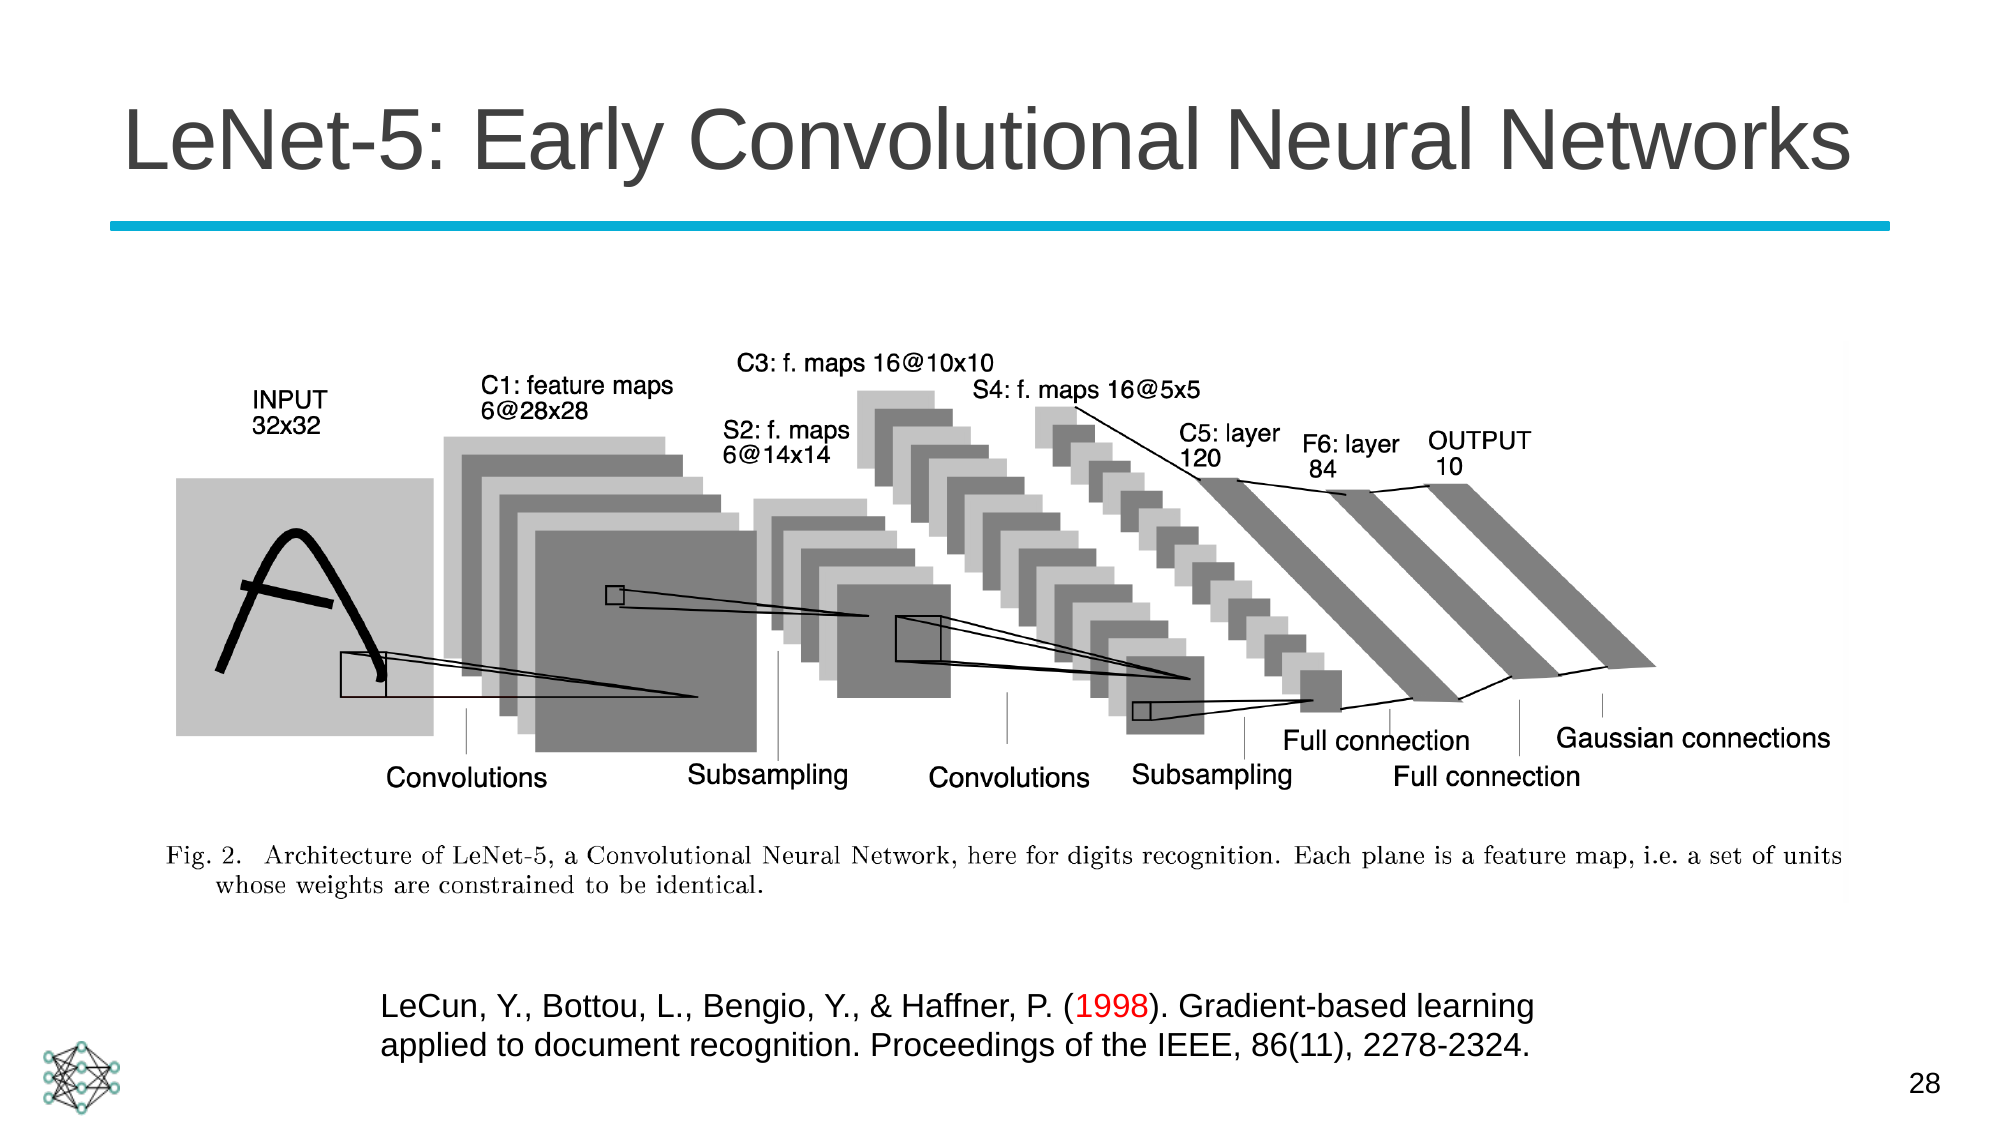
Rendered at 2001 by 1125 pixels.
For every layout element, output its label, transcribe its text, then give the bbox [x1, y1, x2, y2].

slide_number 28 [1740, 1052, 1957, 1113]
title LeNet-5: Early Convolutional Neural Networks [107, 58, 1899, 228]
picture [43, 1041, 120, 1116]
picture [150, 341, 1850, 904]
text_box LeCun, Y., Bottou, L., Bengio, Y., & Haffner, P. (1998). Gradient-based learning applied to document recognition. Proceedings of the IEEE, 86(11), 2278-2324. [365, 976, 1640, 1071]
